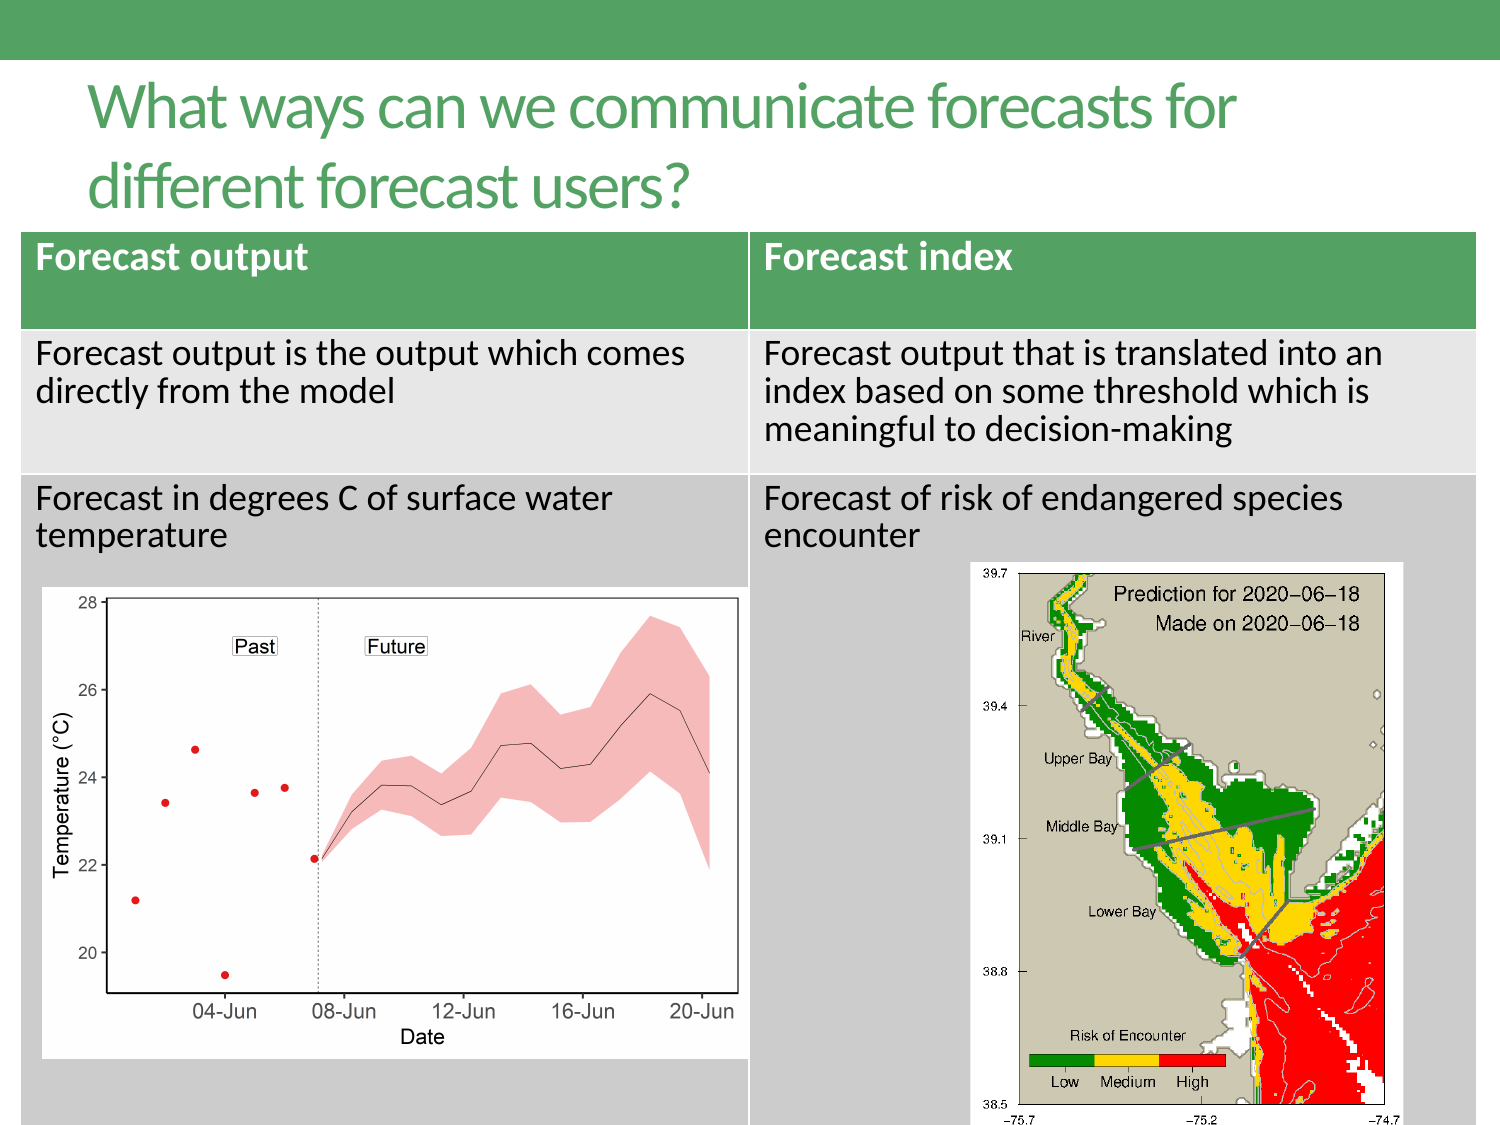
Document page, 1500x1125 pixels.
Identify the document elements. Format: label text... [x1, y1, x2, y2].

table_cell Forecast in degrees C of surface water temperature [21, 475, 748, 1125]
table_cell Forecast output is the output which comes directly from the model [21, 331, 748, 473]
table_header Forecast index [750, 232, 1476, 329]
table_header Forecast output [21, 232, 748, 329]
table_cell Forecast output that is translated into an index based on some threshold which is meaningful to decision-making [750, 331, 1476, 473]
table_cell Forecast of risk of endangered species encounter [750, 475, 1476, 1125]
picture [41, 587, 750, 1060]
title What ways can we communicate forecasts for different forecast users? [72, 60, 1423, 223]
picture [970, 562, 1404, 1125]
